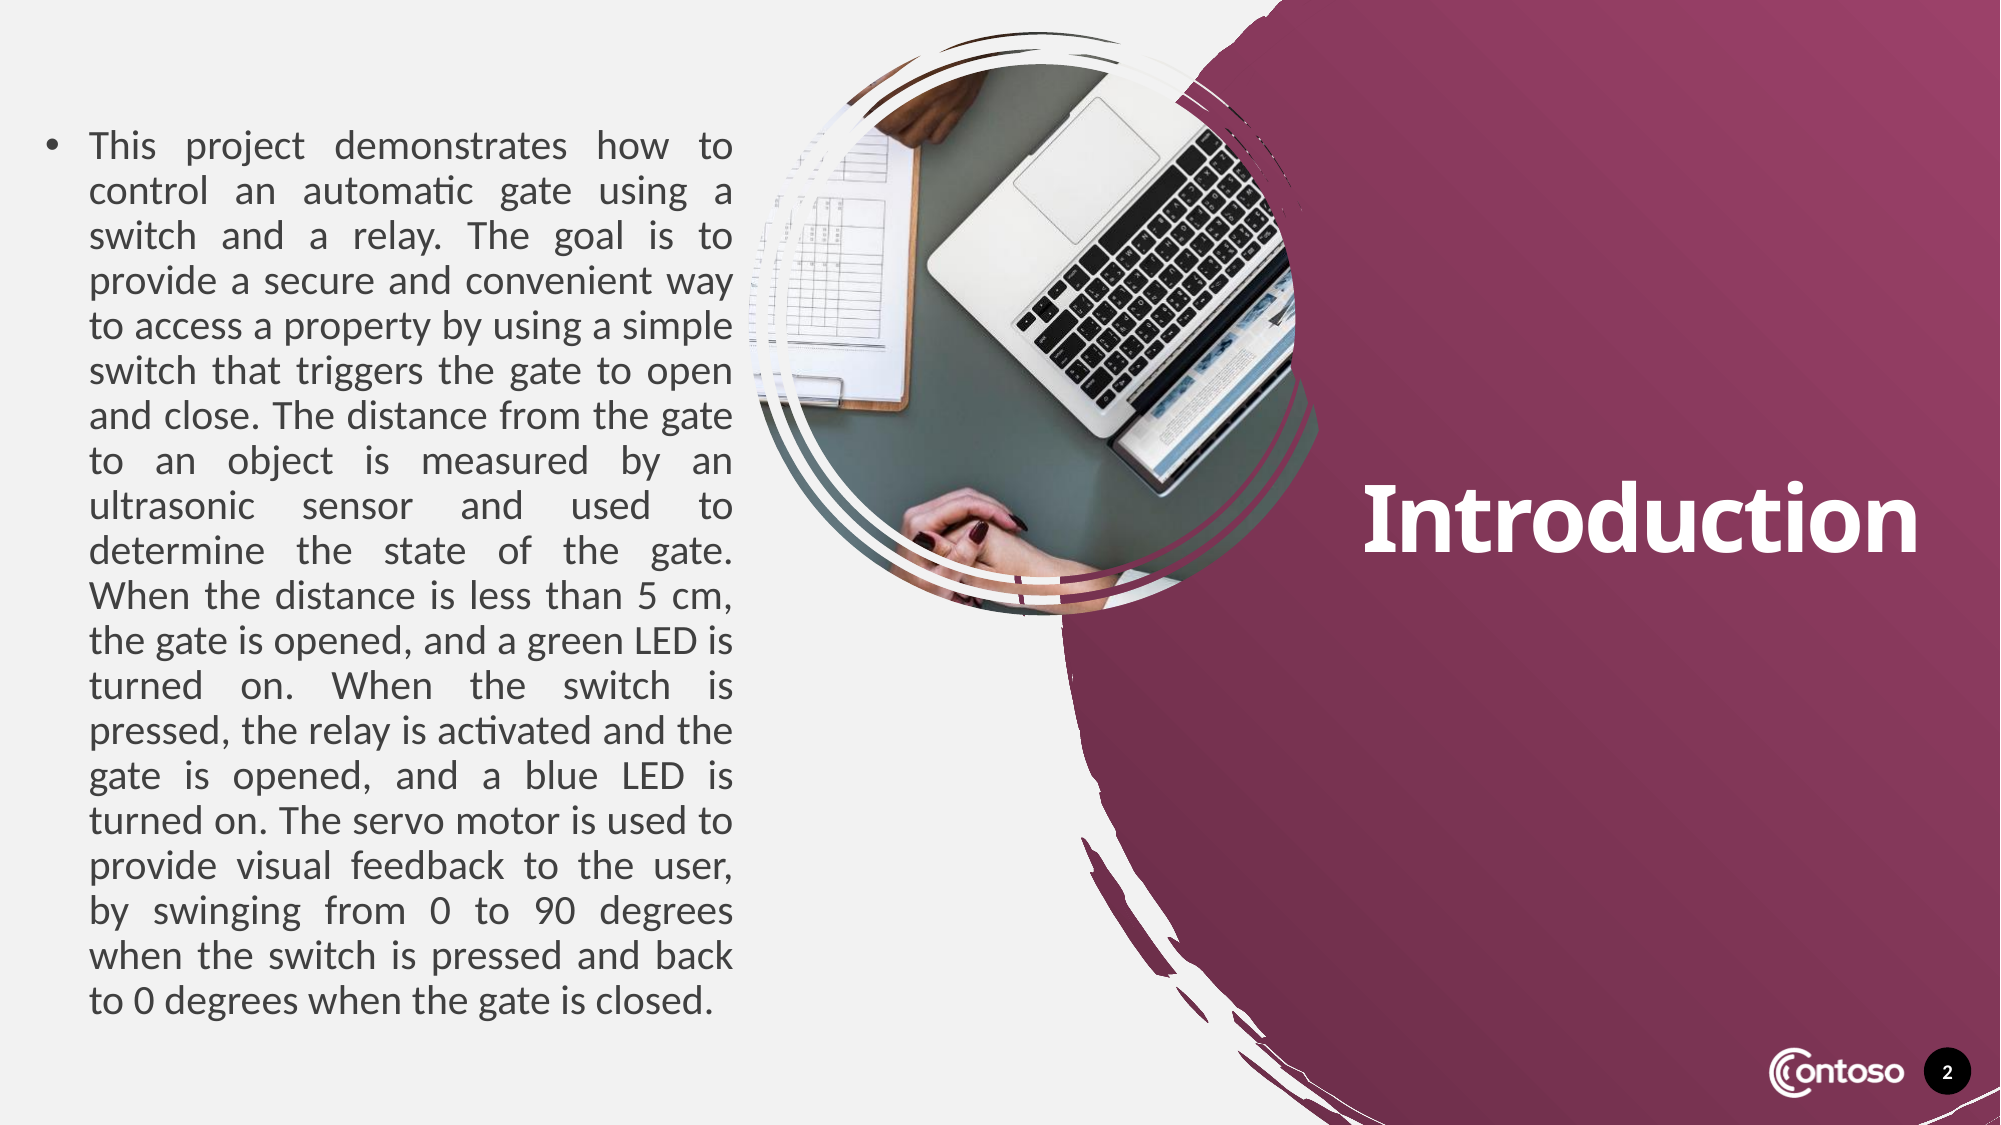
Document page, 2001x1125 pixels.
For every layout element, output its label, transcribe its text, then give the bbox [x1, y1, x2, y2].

slide_number 2 [1923, 1047, 1972, 1095]
title Introduction [1319, 455, 1923, 574]
picture [1764, 1043, 1909, 1099]
picture [748, 32, 1319, 616]
list This project demonstrates how to control an automatic gate using a switch and a relay. The goal is to provide a secure and convenient way to access a property by using a simple switch that triggers the gate to open and close. The distance from the gate to an object is measured by an ultrasonic sensor and used to determine the state of the gate. When the distance is less than 5 cm, the gate is opened, and a green LED is turned on. When the switch is pressed, the relay is activated and the gate is opened, and a blue LED is turned on. The servo motor is used to provide visual feedback to the user, by swinging from 0 to 90 degrees when the switch is pressed and back to 0 degrees when the gate is closed. [44, 123, 734, 959]
